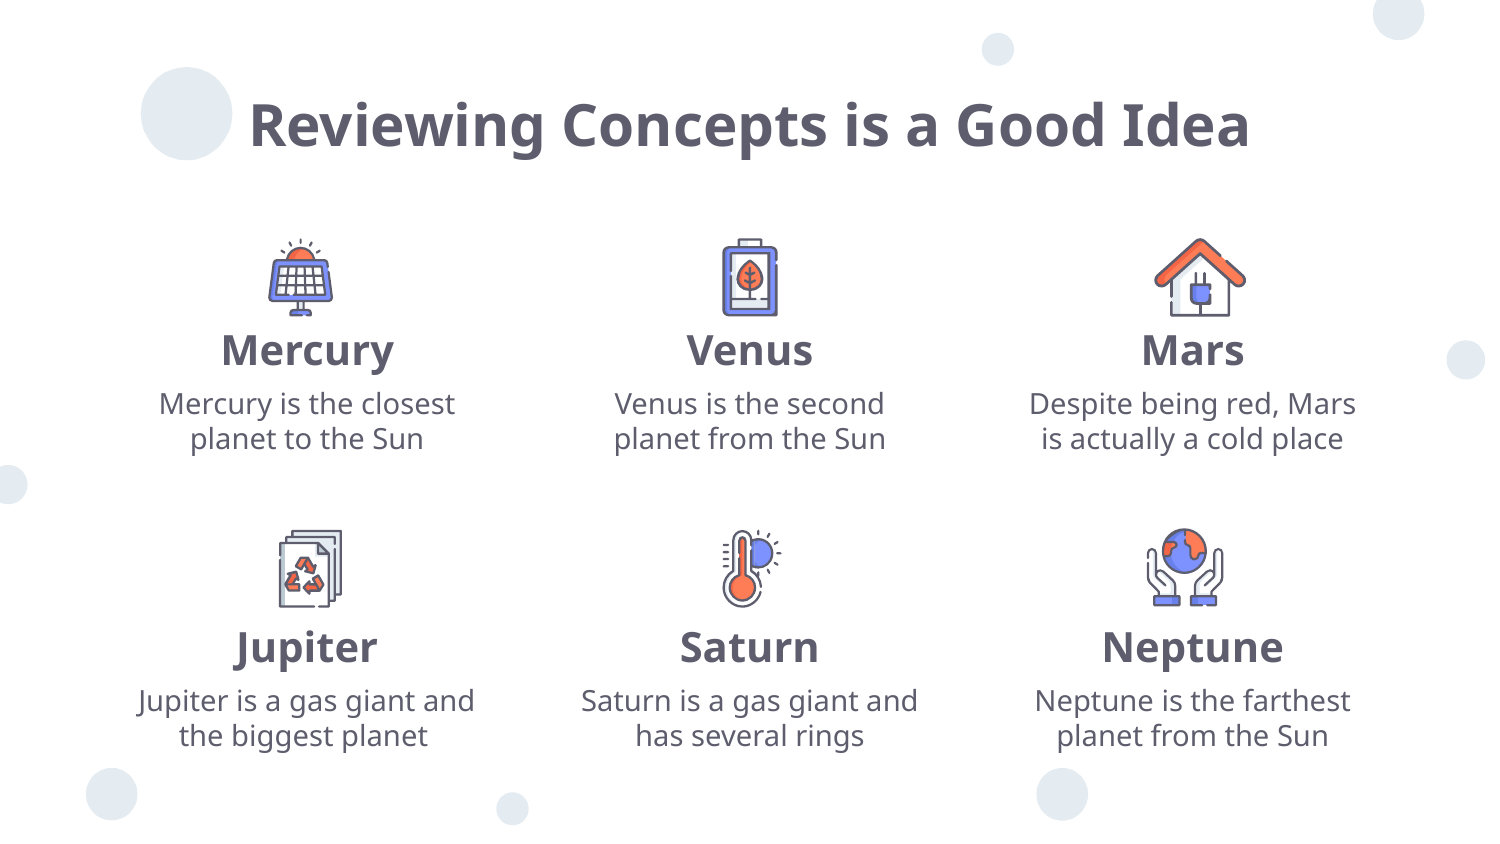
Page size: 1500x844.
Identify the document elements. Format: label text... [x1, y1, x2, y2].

subtitle Jupiter is a gas giant and the biggest planet [118, 667, 497, 748]
title Mars [1003, 305, 1382, 370]
title Neptune [1003, 602, 1382, 667]
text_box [278, 529, 343, 609]
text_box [1146, 528, 1224, 607]
subtitle Despite being red, Mars is actually a cold place [1003, 370, 1382, 450]
title Jupiter [118, 602, 497, 667]
subtitle Venus is the second planet from the Sun [560, 370, 940, 450]
subtitle Saturn is a gas giant and has several rings [560, 667, 940, 748]
title Reviewing Concepts is a Good Idea [175, 72, 1325, 167]
title Saturn [560, 602, 940, 667]
subtitle Neptune is the farthest planet from the Sun [1003, 667, 1382, 748]
subtitle Mercury is the closest planet to the Sun [118, 370, 497, 450]
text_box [1153, 237, 1248, 317]
title Venus [560, 305, 940, 370]
title Mercury [118, 305, 497, 370]
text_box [267, 238, 334, 317]
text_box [722, 529, 782, 609]
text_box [722, 238, 778, 317]
